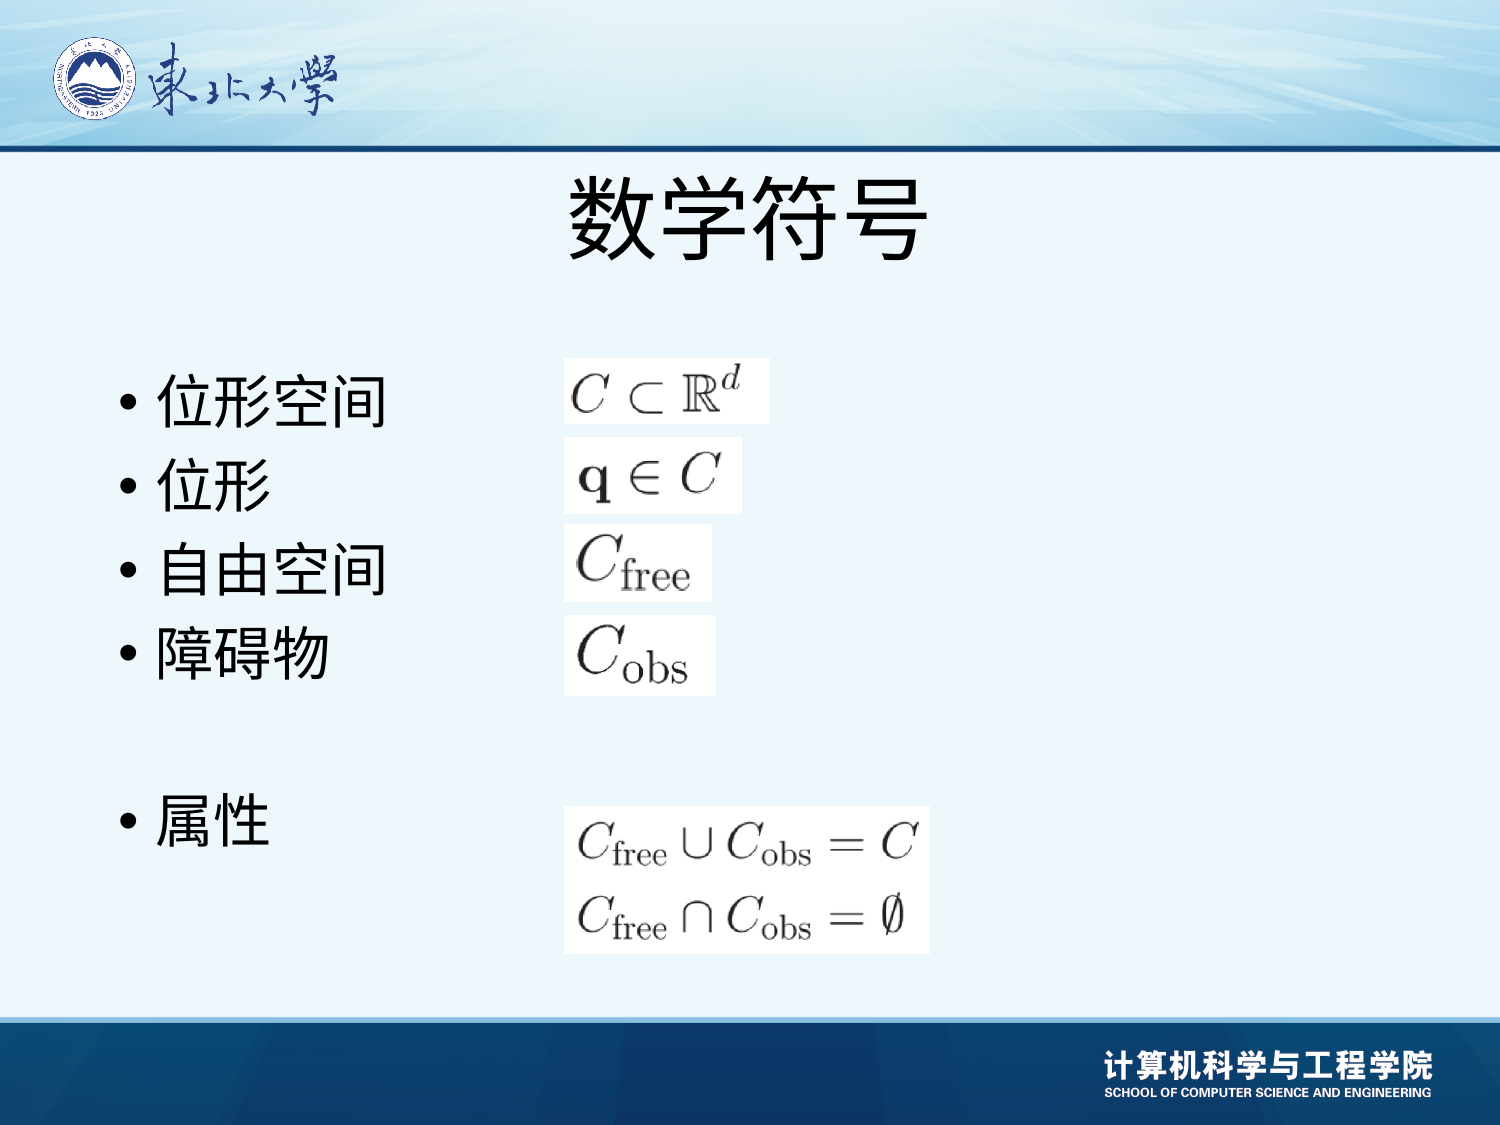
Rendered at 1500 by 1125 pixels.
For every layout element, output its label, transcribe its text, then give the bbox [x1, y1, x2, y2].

title 数学符号 [103, 162, 1397, 286]
picture [0, 0, 1500, 1125]
list 位形空间 位形 自由空间 障碍物 属性 [103, 299, 1397, 1014]
